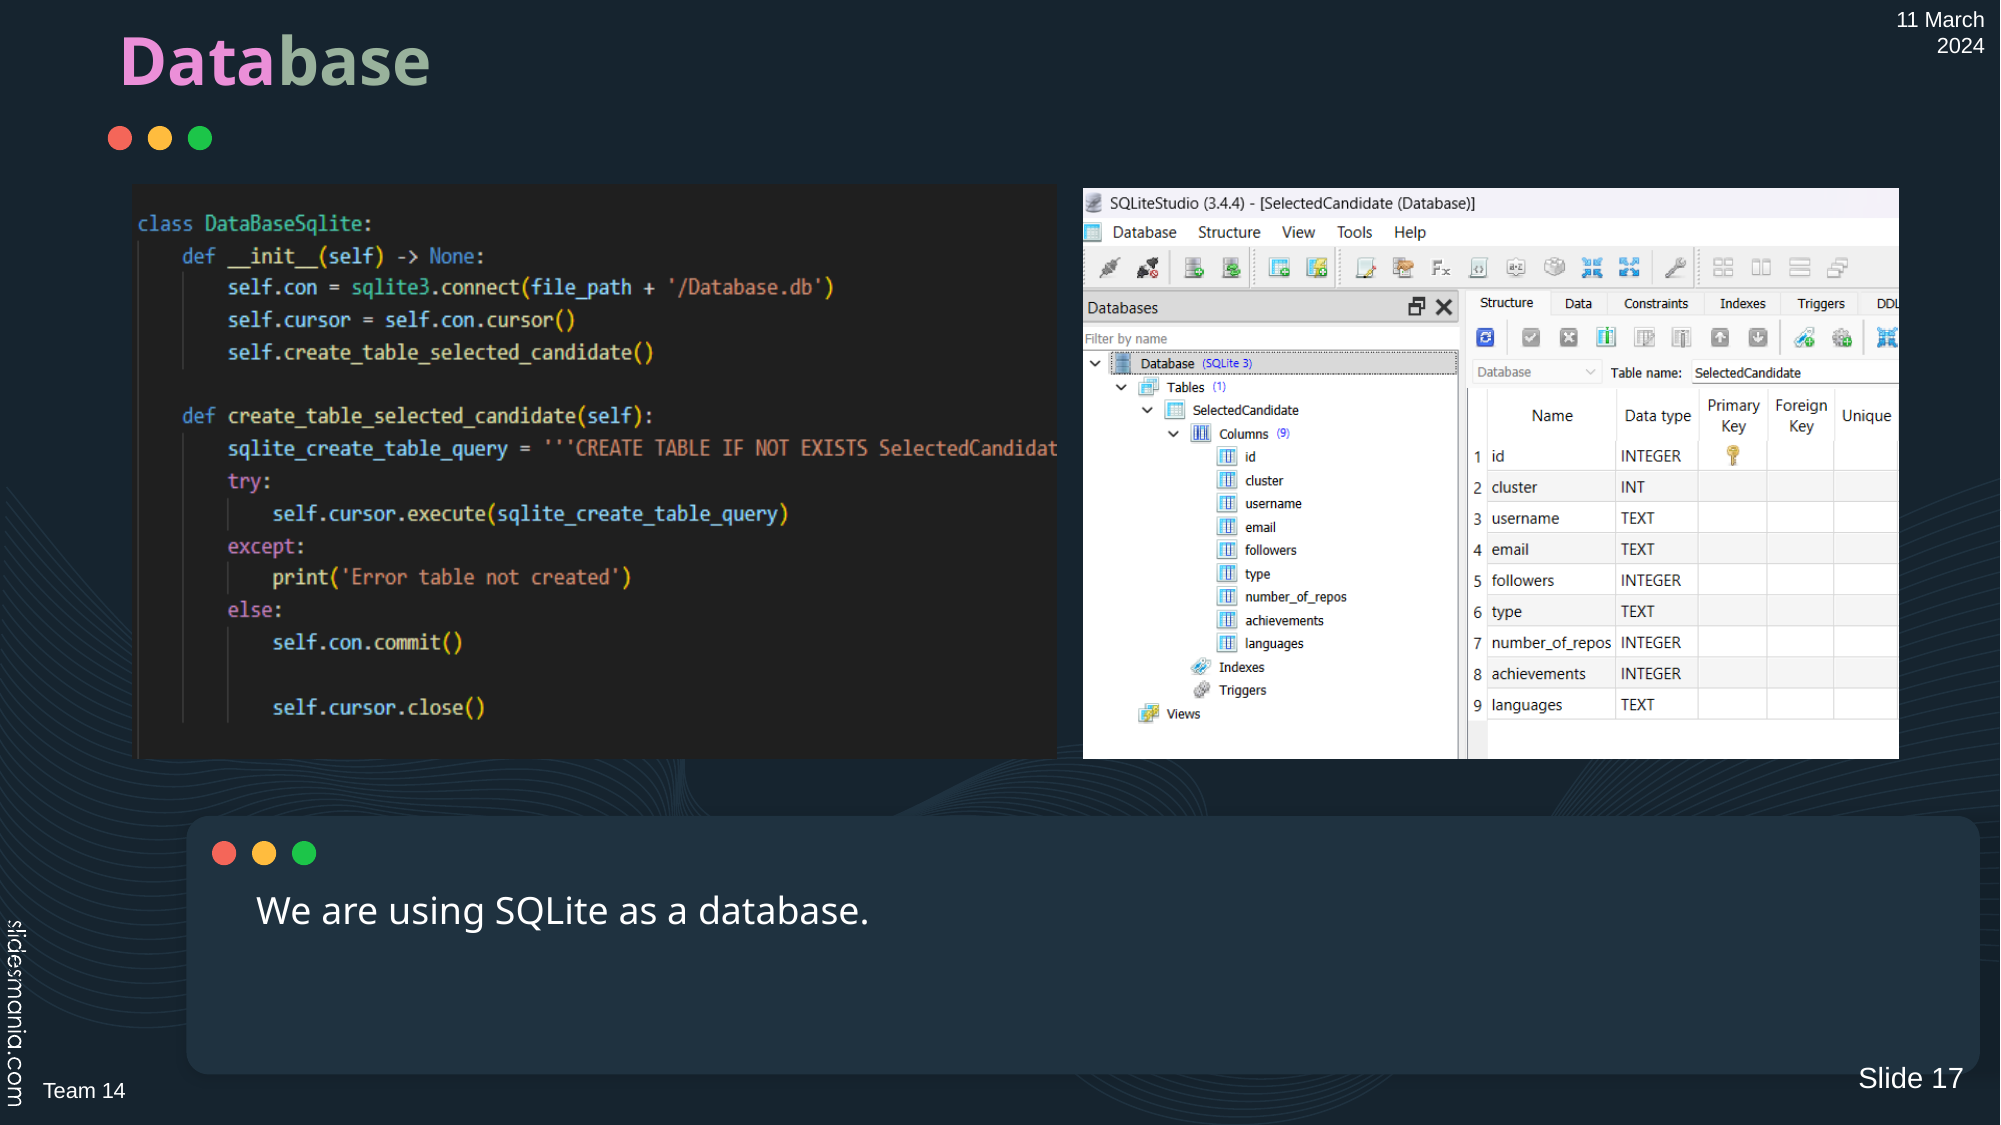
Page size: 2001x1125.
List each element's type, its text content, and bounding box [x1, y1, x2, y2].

text_box 11 March 2024 [1843, 0, 2000, 63]
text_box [211, 840, 317, 866]
picture [131, 183, 1058, 759]
text_box Team 14 [0, 1057, 150, 1121]
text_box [107, 125, 213, 151]
picture [1082, 188, 1899, 759]
list We are using SQLite as a database. [236, 860, 1972, 1021]
text_box Slide 17 [1841, 1050, 2000, 1117]
text_box [186, 815, 1980, 1075]
title Database [98, 17, 1065, 116]
